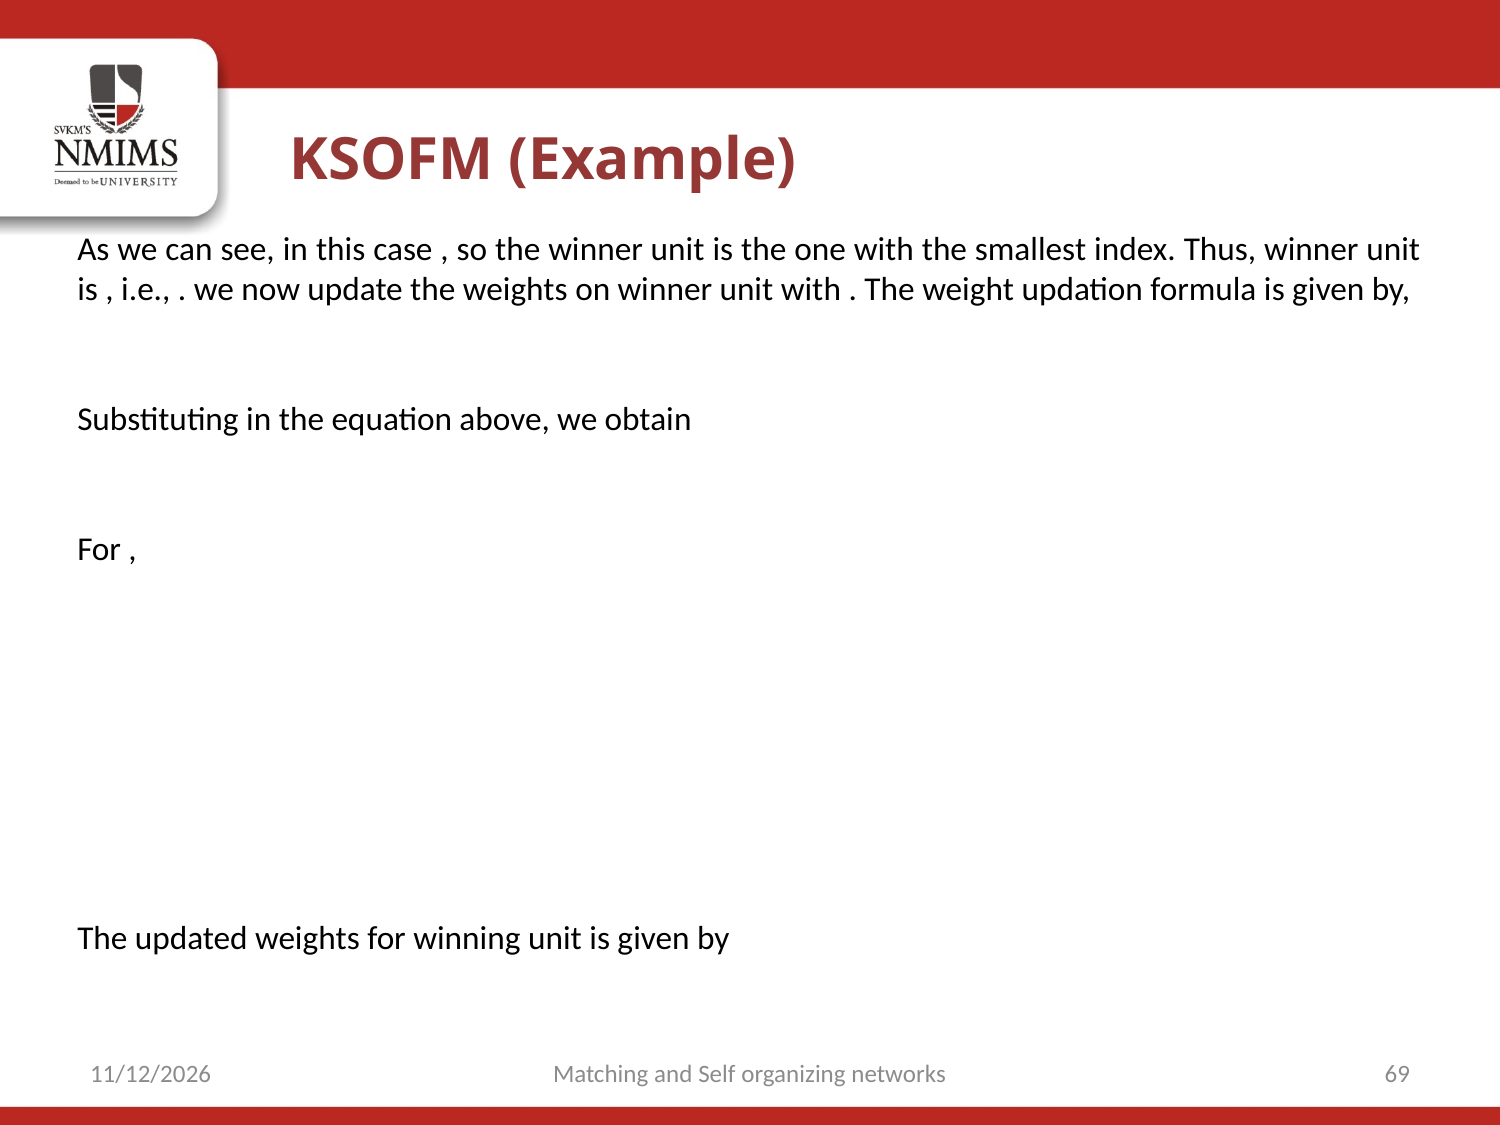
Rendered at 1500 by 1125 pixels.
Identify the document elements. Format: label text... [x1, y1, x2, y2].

picture [0, 0, 1500, 1125]
text_box KSOFM (Example) [274, 114, 1488, 199]
footer Matching and Self organizing networks [512, 1042, 988, 1103]
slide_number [75, 1042, 425, 1103]
slide_number 69 [1074, 1042, 1425, 1103]
